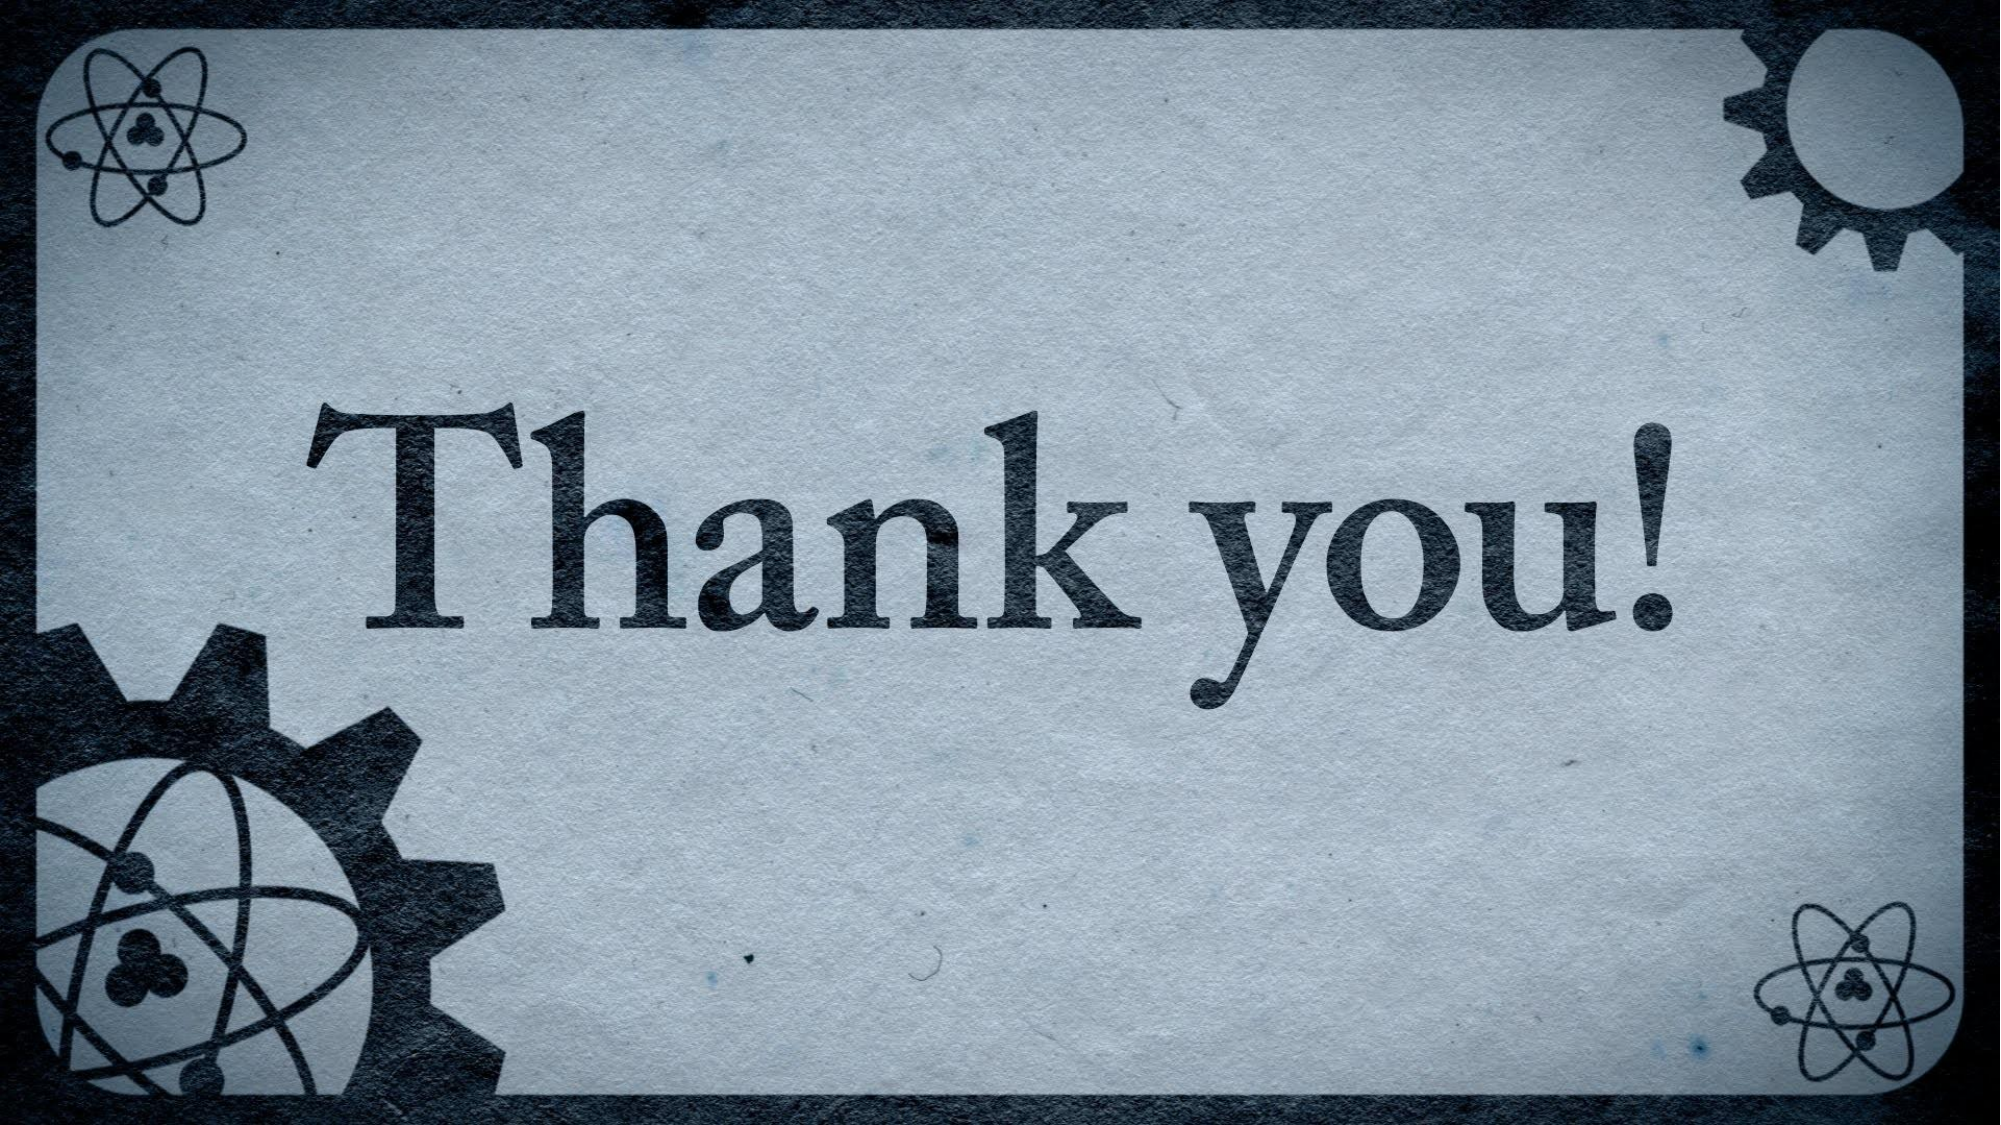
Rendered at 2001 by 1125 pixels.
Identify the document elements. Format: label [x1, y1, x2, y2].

list [0, 0, 2000, 1125]
